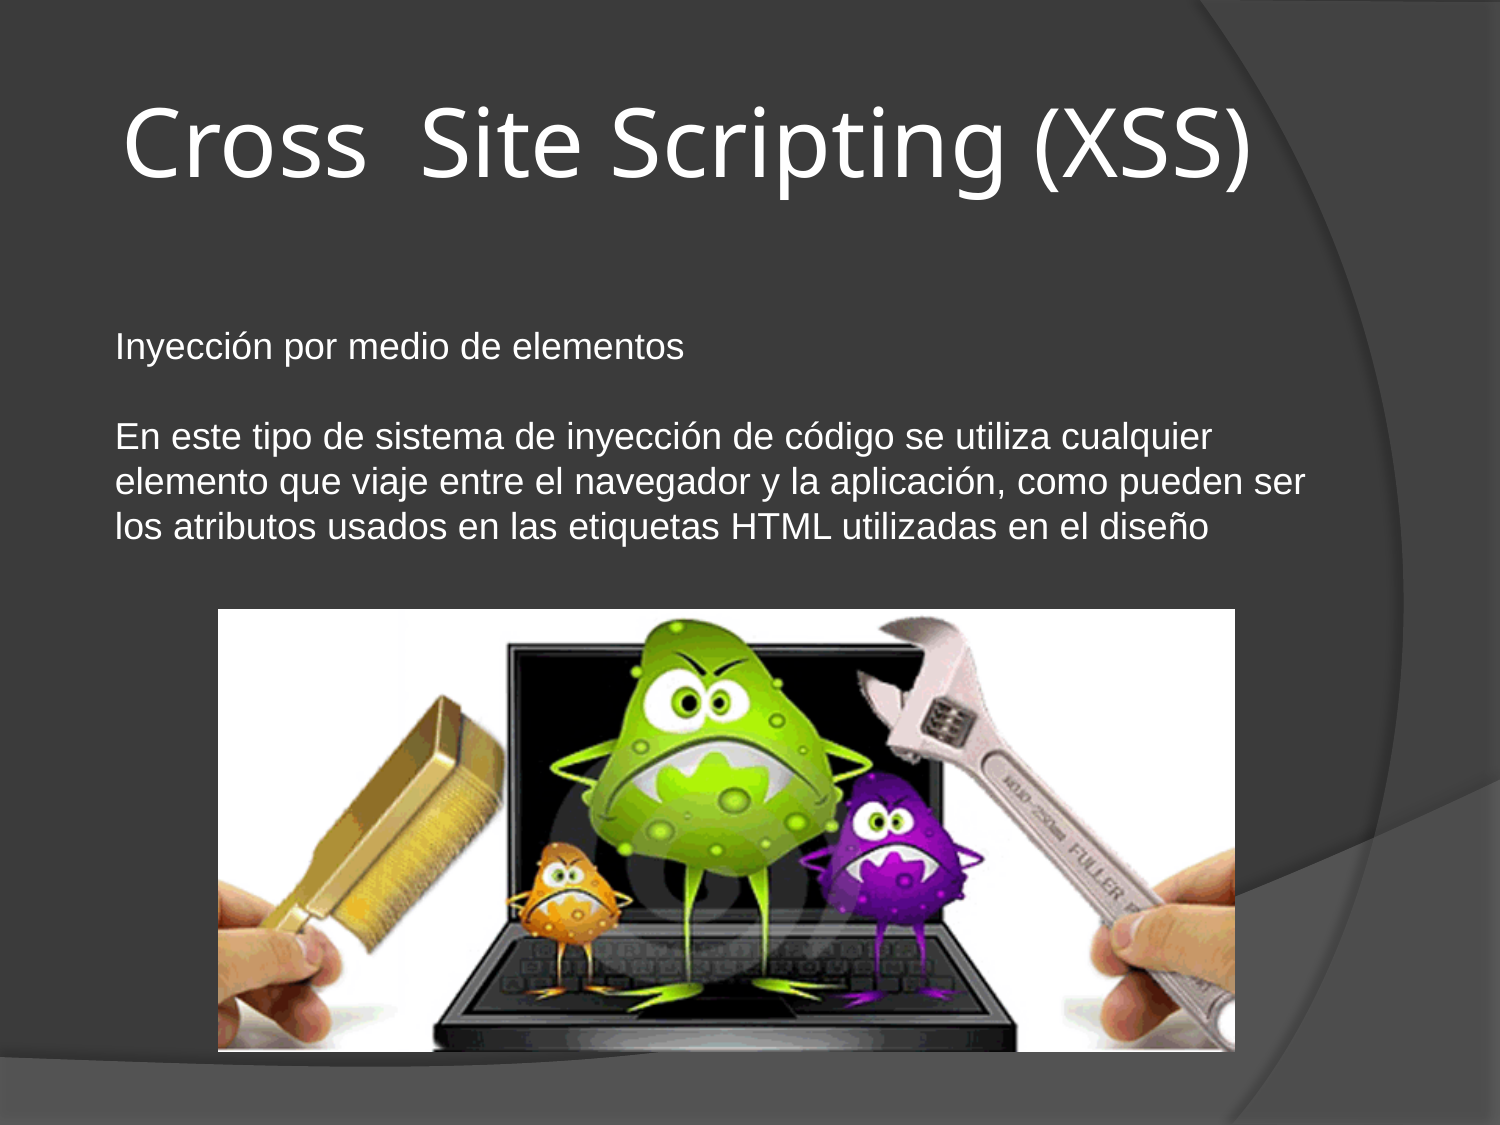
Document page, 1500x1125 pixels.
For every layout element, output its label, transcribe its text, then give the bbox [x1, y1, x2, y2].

title Cross Site Scripting (XSS) [75, 45, 1300, 233]
picture [218, 609, 1235, 1053]
text_box Inyección por medio de elementos En este tipo de sistema de inyección de código se utiliza cualquier elemento que viaje entre el navegador y la aplicación, como pueden ser los atributos usados en las etiquetas HTML utilizadas en el diseño [100, 314, 1376, 555]
